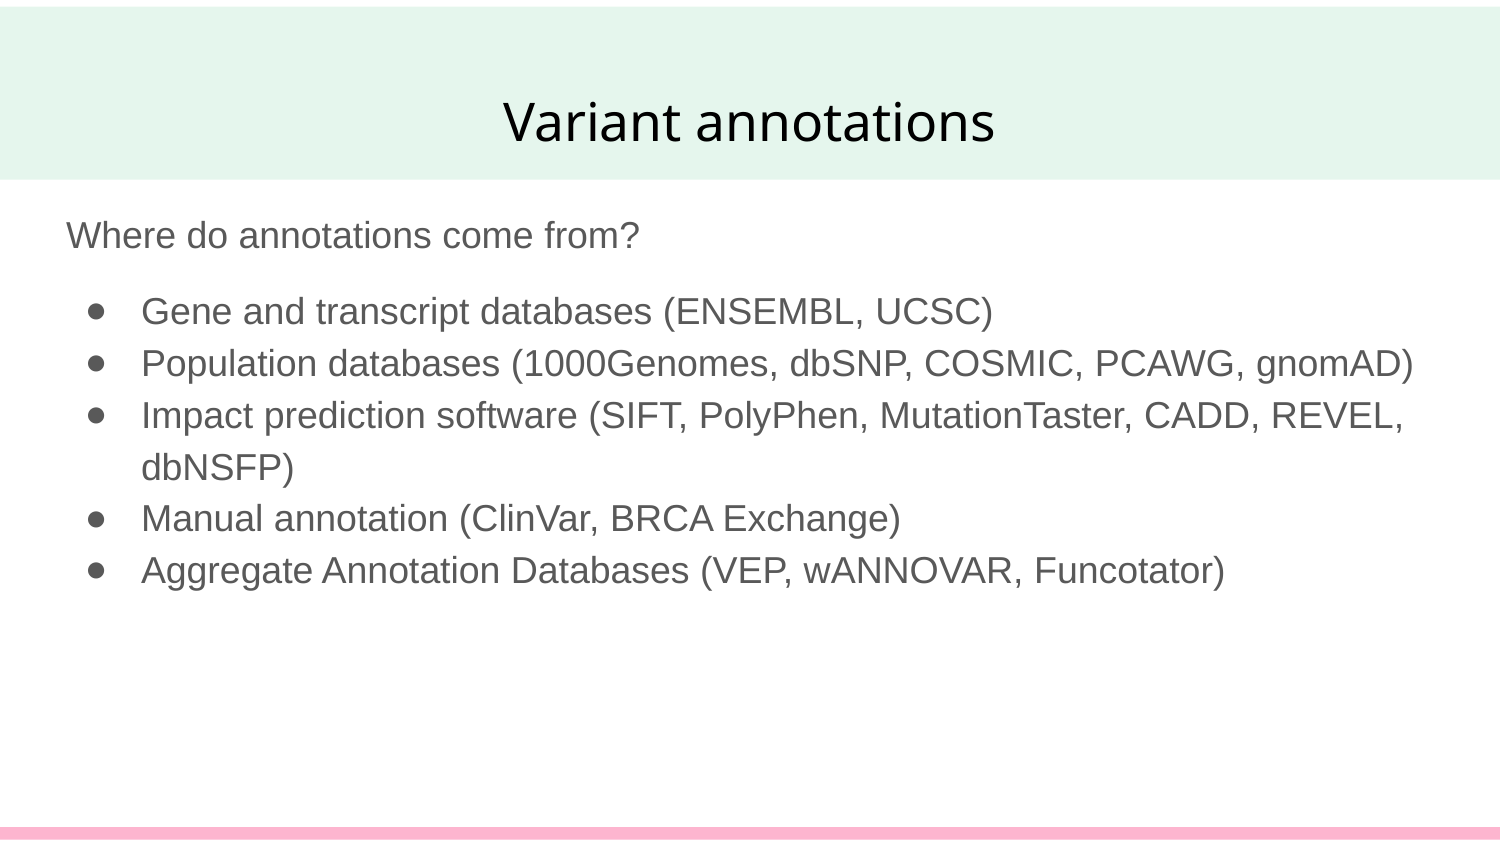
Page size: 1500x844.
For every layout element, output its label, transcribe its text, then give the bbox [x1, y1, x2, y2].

list Where do annotations come from? Gene and transcript databases (ENSEMBL, UCSC) Population databases (1000Genomes, dbSNP, COSMIC, PCAWG, gnomAD) Impact prediction software (SIFT, PolyPhen, MutationTaster, CADD, REVEL, dbNSFP) Manual annotation (ClinVar, BRCA Exchange) Aggregate Annotation Databases (VEP, wANNOVAR, Funcotator) [51, 189, 1449, 750]
title Variant annotations [51, 72, 1449, 167]
